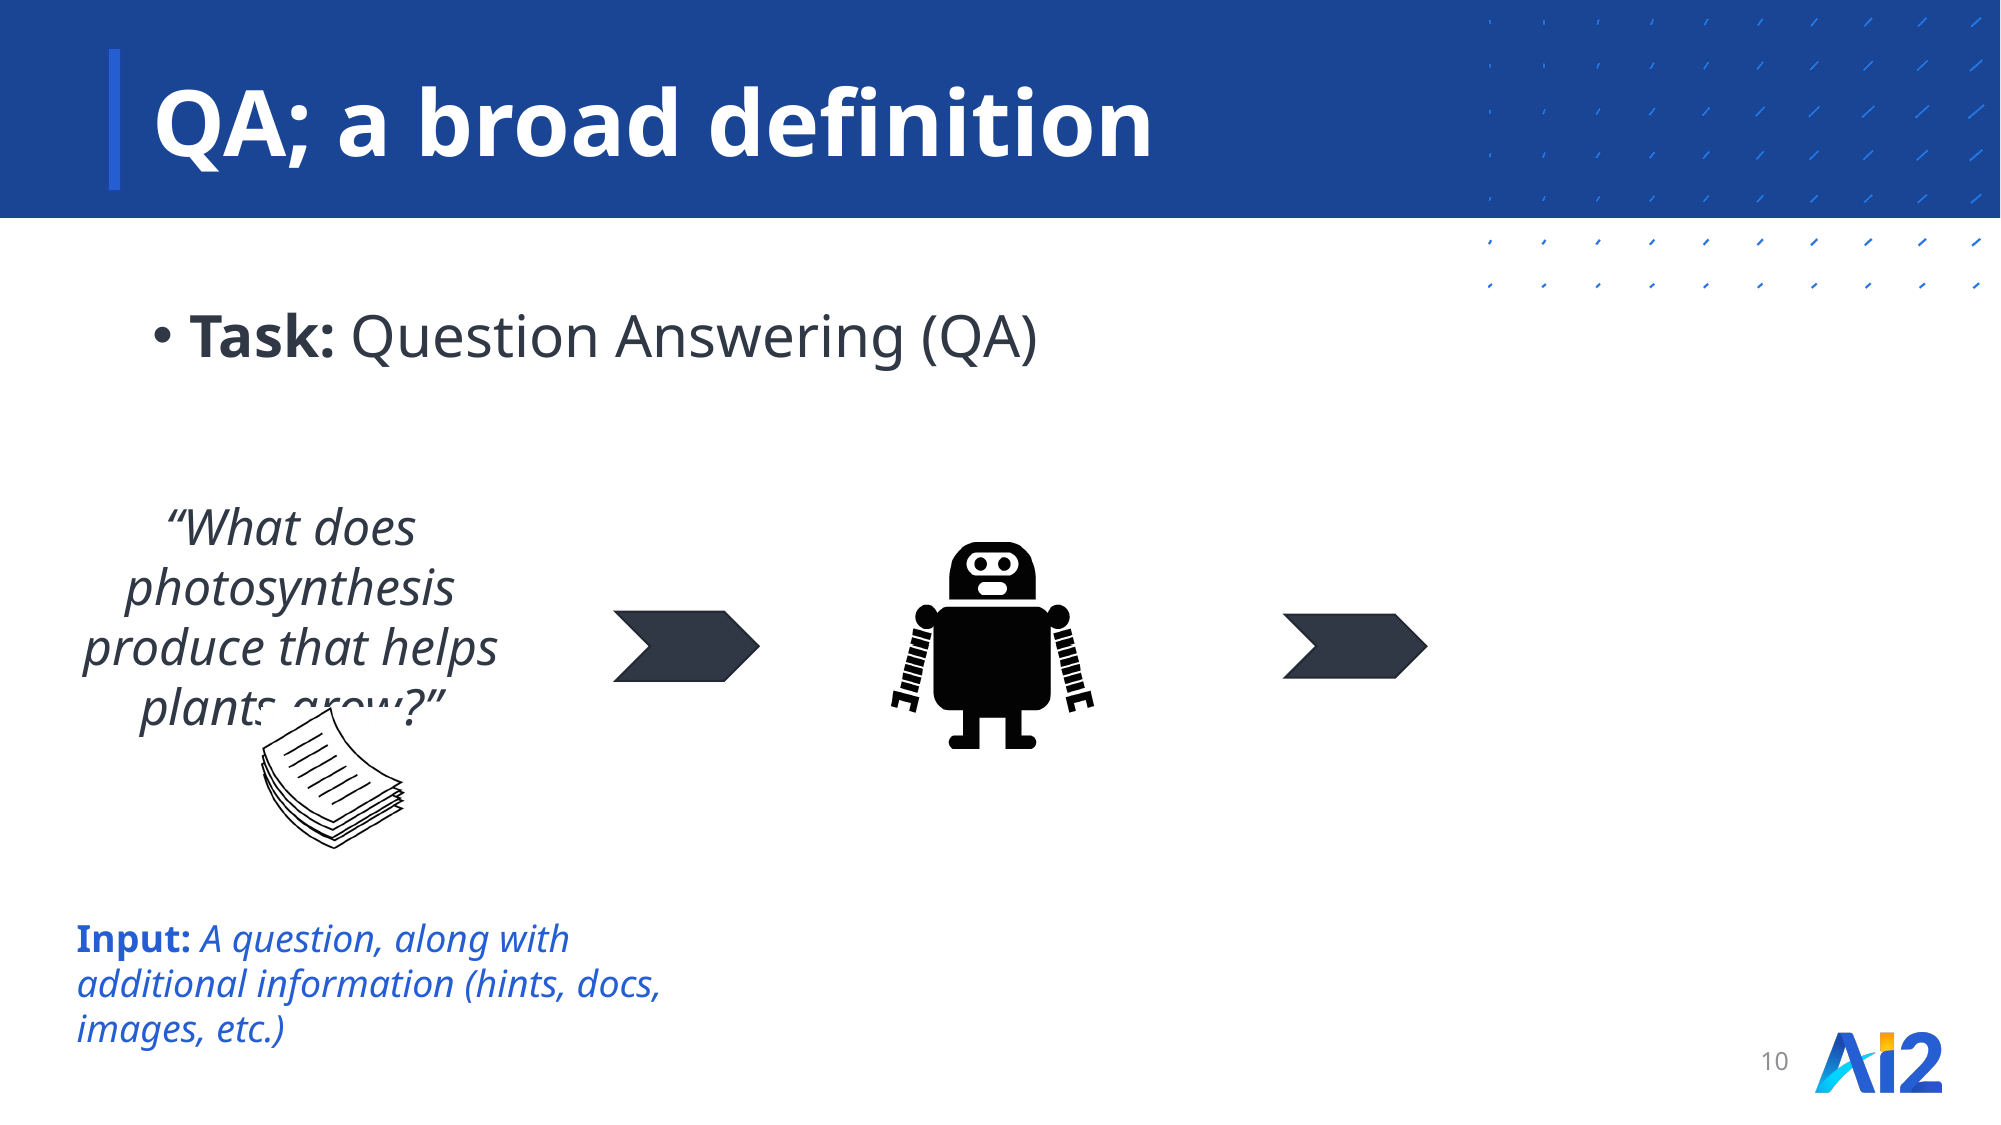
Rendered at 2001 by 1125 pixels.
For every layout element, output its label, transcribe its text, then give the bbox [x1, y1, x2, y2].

list Task: Question Answering (QA) [137, 299, 1863, 1014]
picture [261, 707, 405, 849]
text_box “What does photosynthesis produce that helps plants grow?” [30, 487, 552, 743]
text_box [1282, 613, 1428, 679]
picture [1815, 1032, 1942, 1093]
text_box Input: A question, along with additional information (hints, docs, images, etc.) [61, 907, 708, 1057]
picture [1487, 0, 2000, 289]
text_box [613, 610, 761, 682]
slide_number 10 [1716, 1032, 1804, 1093]
title QA; a broad definition [137, 47, 1863, 206]
picture [863, 503, 1120, 788]
